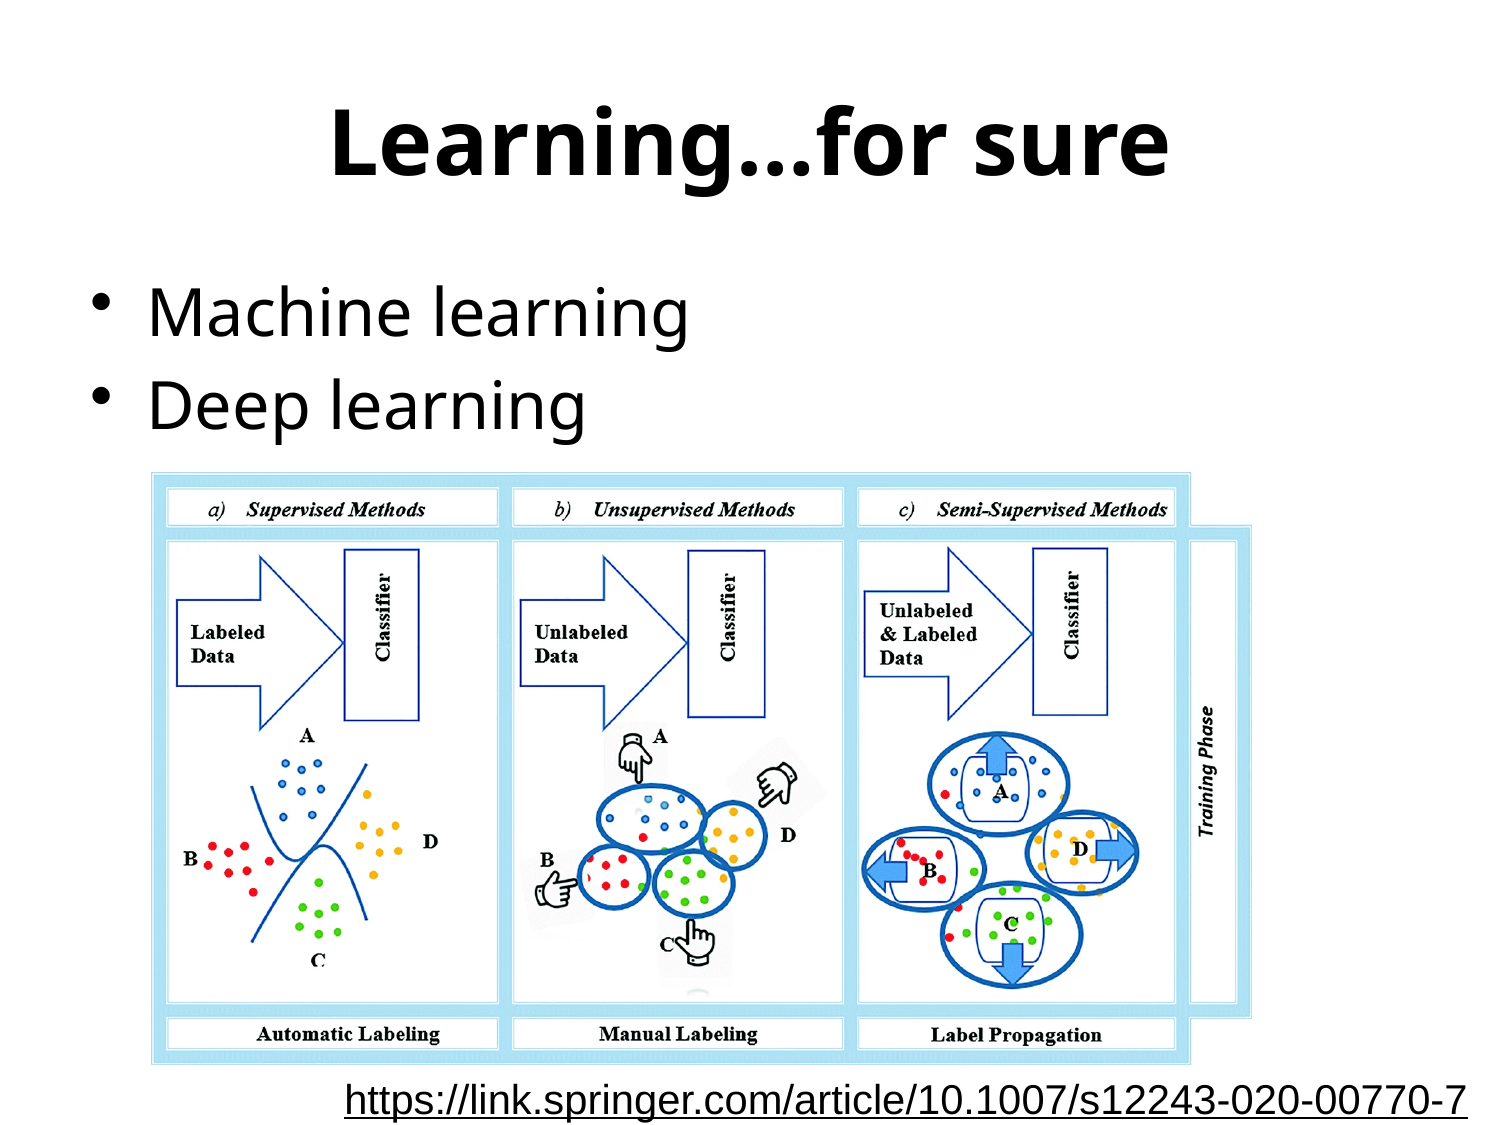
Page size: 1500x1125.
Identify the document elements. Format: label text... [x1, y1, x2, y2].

picture [150, 472, 1252, 1065]
title Learning…for sure [0, 45, 1500, 233]
list Machine learning Deep learning [75, 262, 1500, 962]
text_box https://link.springer.com/article/10.1007/s12243-020-00770-7 [0, 962, 1500, 1125]
